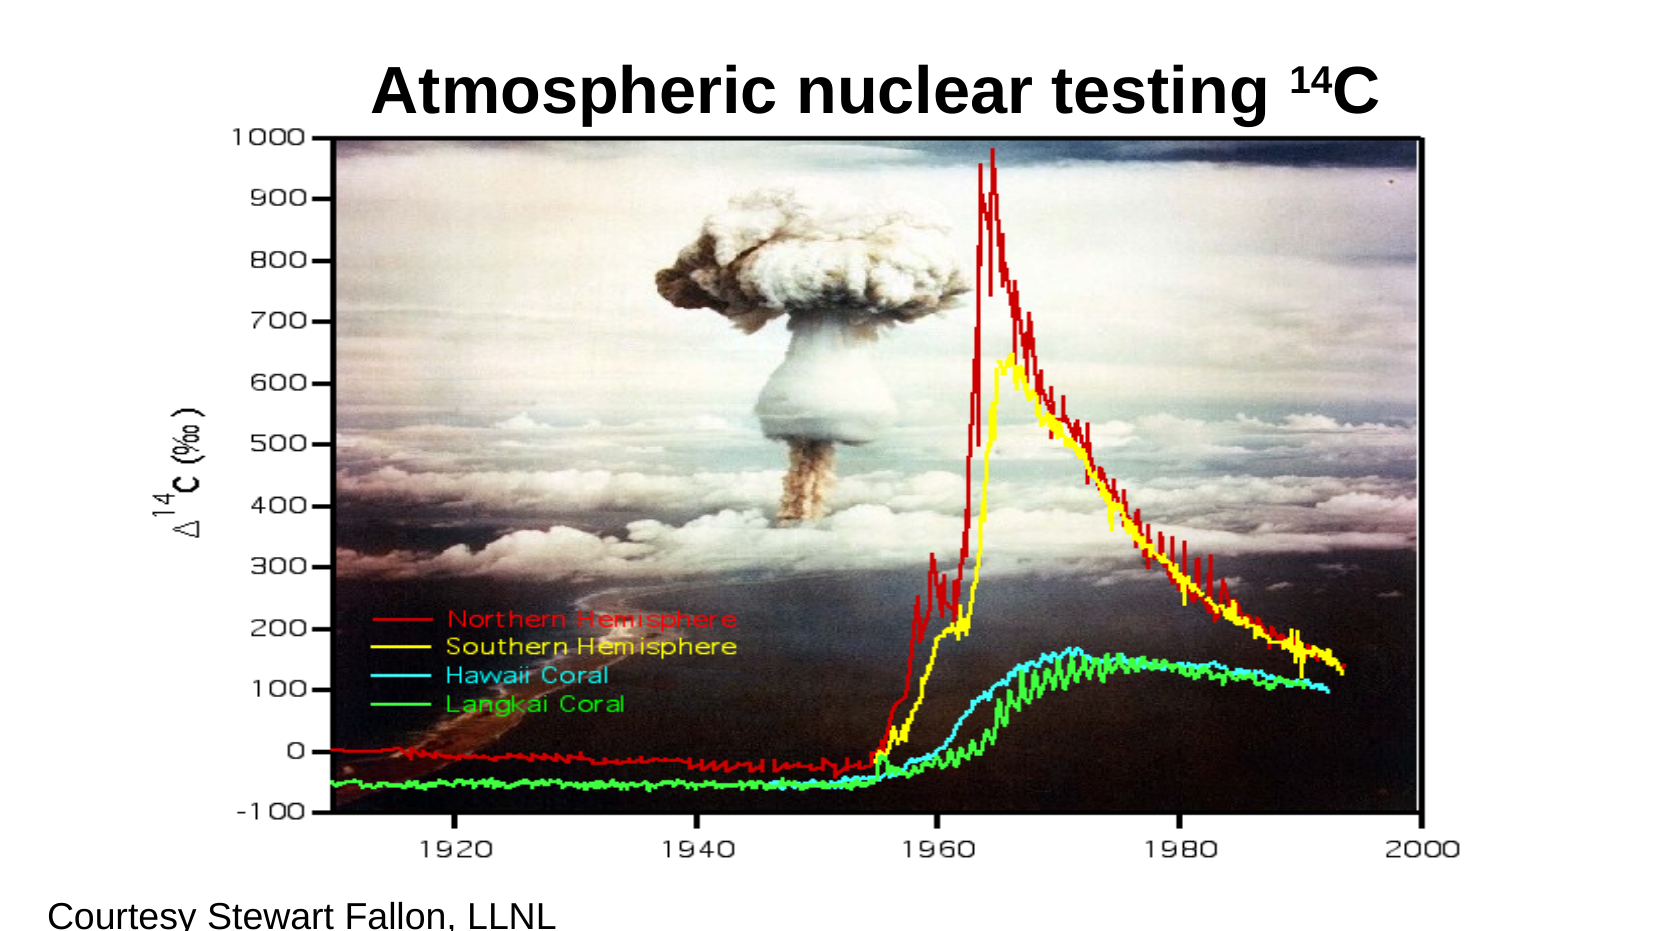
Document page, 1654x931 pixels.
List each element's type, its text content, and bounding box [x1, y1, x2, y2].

text_box Atmospheric nuclear testing 14C [214, 39, 1537, 111]
picture [149, 112, 1498, 894]
text_box Courtesy Stewart Fallon, LLNL [32, 884, 761, 929]
